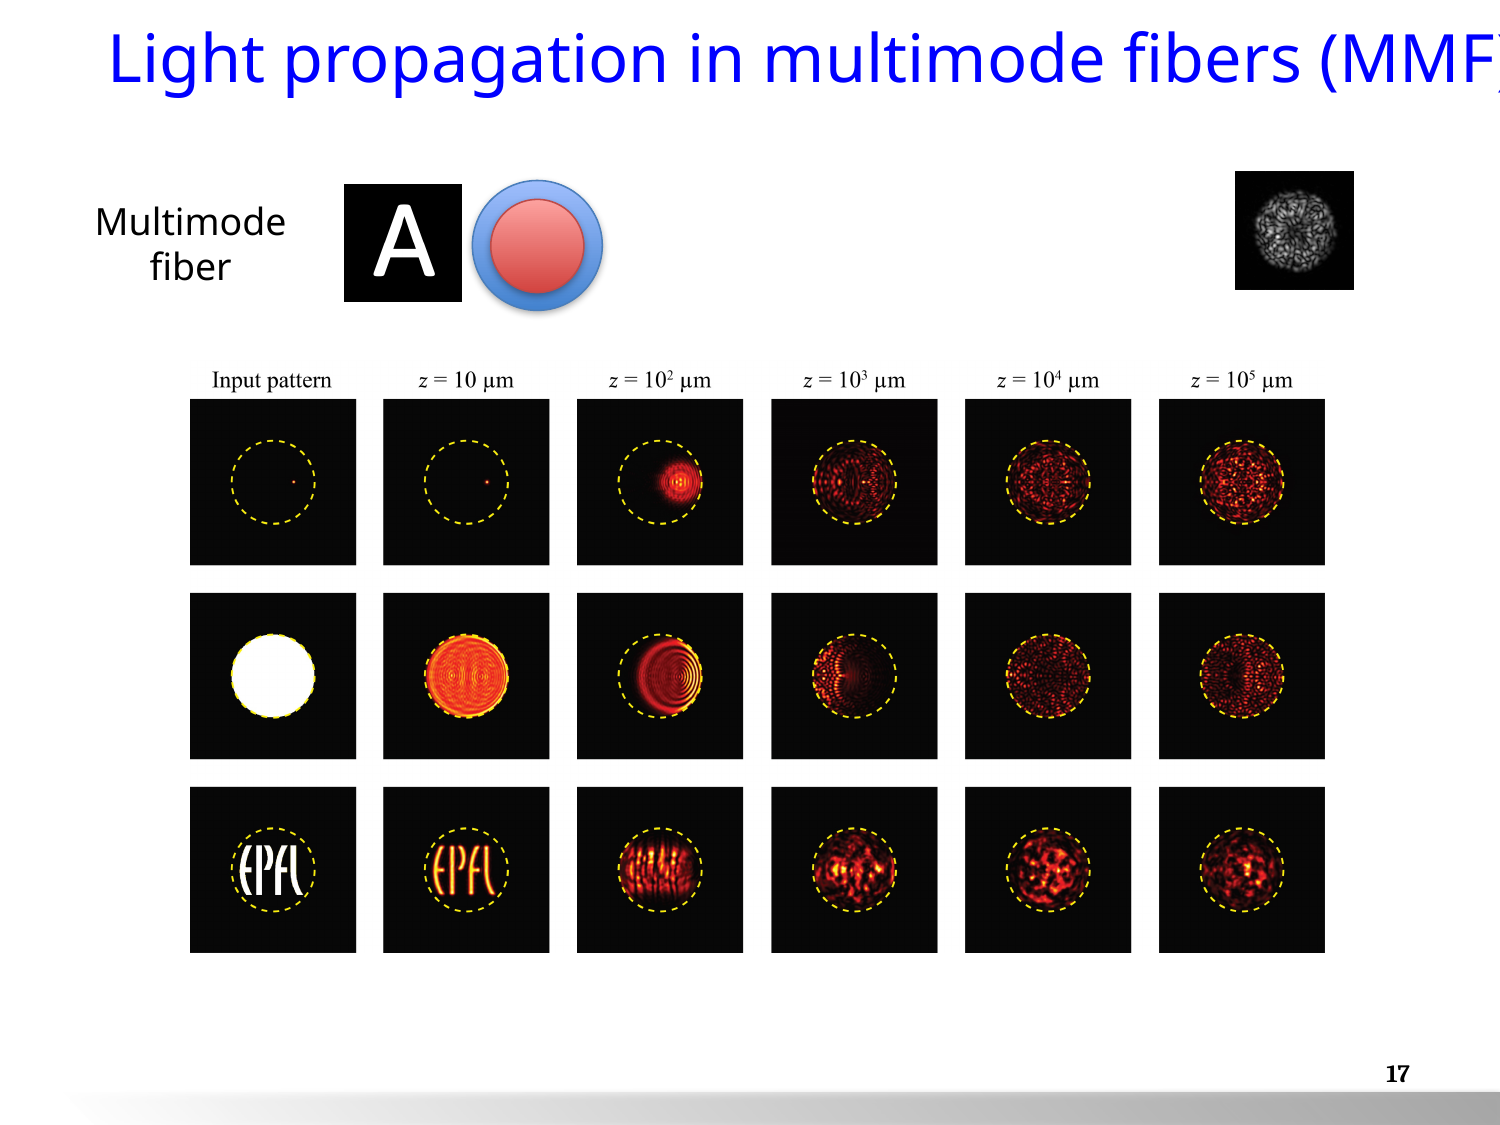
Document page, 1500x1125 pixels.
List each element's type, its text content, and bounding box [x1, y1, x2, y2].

text_box Multimode fiber [50, 190, 331, 296]
picture [1235, 171, 1354, 290]
picture [343, 183, 462, 302]
picture [190, 360, 1325, 953]
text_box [472, 180, 603, 311]
text_box Light propagation in multimode fibers (MMF) [92, 8, 1500, 104]
slide_number 17 [1074, 1042, 1425, 1103]
text_box [1, 1091, 1500, 1125]
